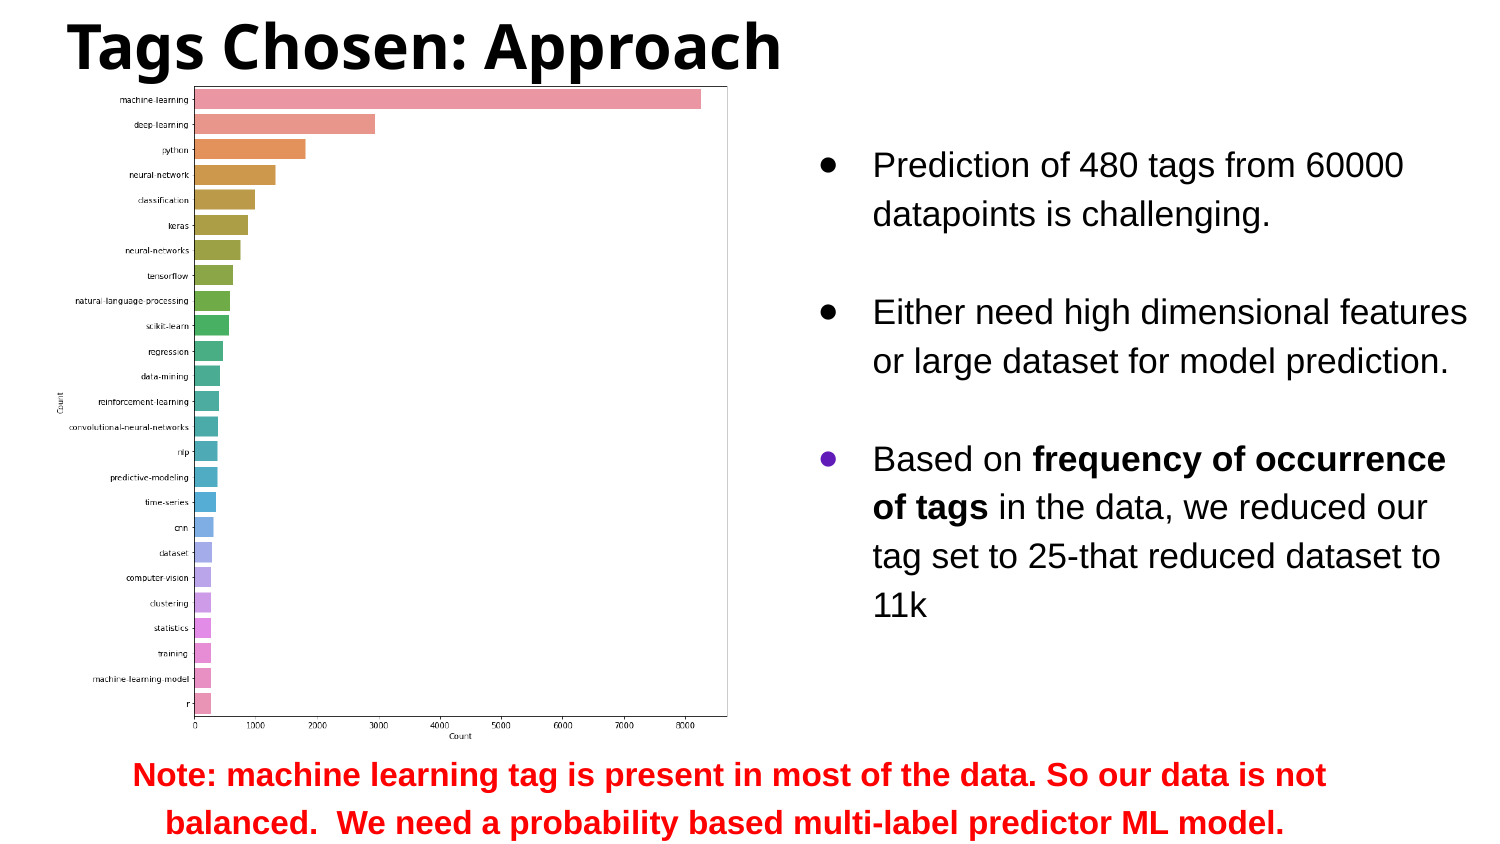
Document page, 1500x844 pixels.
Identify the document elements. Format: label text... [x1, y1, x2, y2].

text_box Note: machine learning tag is present in most of the data. So our data is not balanced. We need a probability based multi-label predictor ML model. [106, 730, 1355, 810]
title Tags Chosen: Approach [51, 0, 1449, 86]
picture [50, 80, 731, 746]
text_box Prediction of 480 tags from 60000 datapoints is challenging. Either need high dimensional features or large dataset for model prediction. Based on frequency of occurrence of tags in the data, we reduced our tag set to 25-that reduced dataset to 11k [782, 120, 1490, 613]
